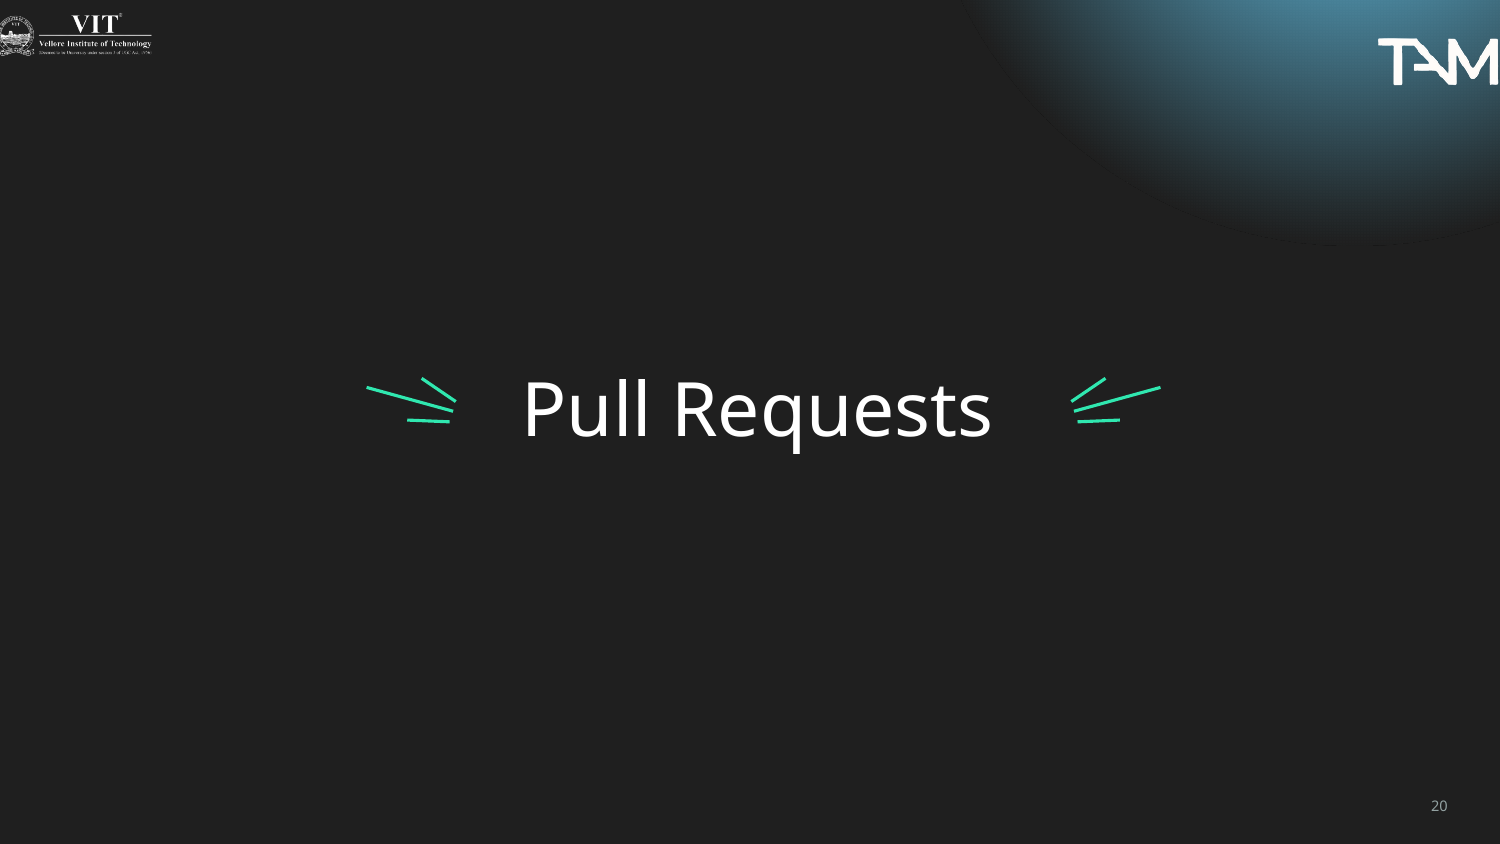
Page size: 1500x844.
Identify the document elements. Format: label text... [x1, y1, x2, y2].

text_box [1071, 378, 1161, 423]
picture [922, 0, 1500, 246]
text_box Pull Requests [298, 346, 1217, 498]
picture [0, 0, 159, 75]
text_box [366, 378, 456, 423]
